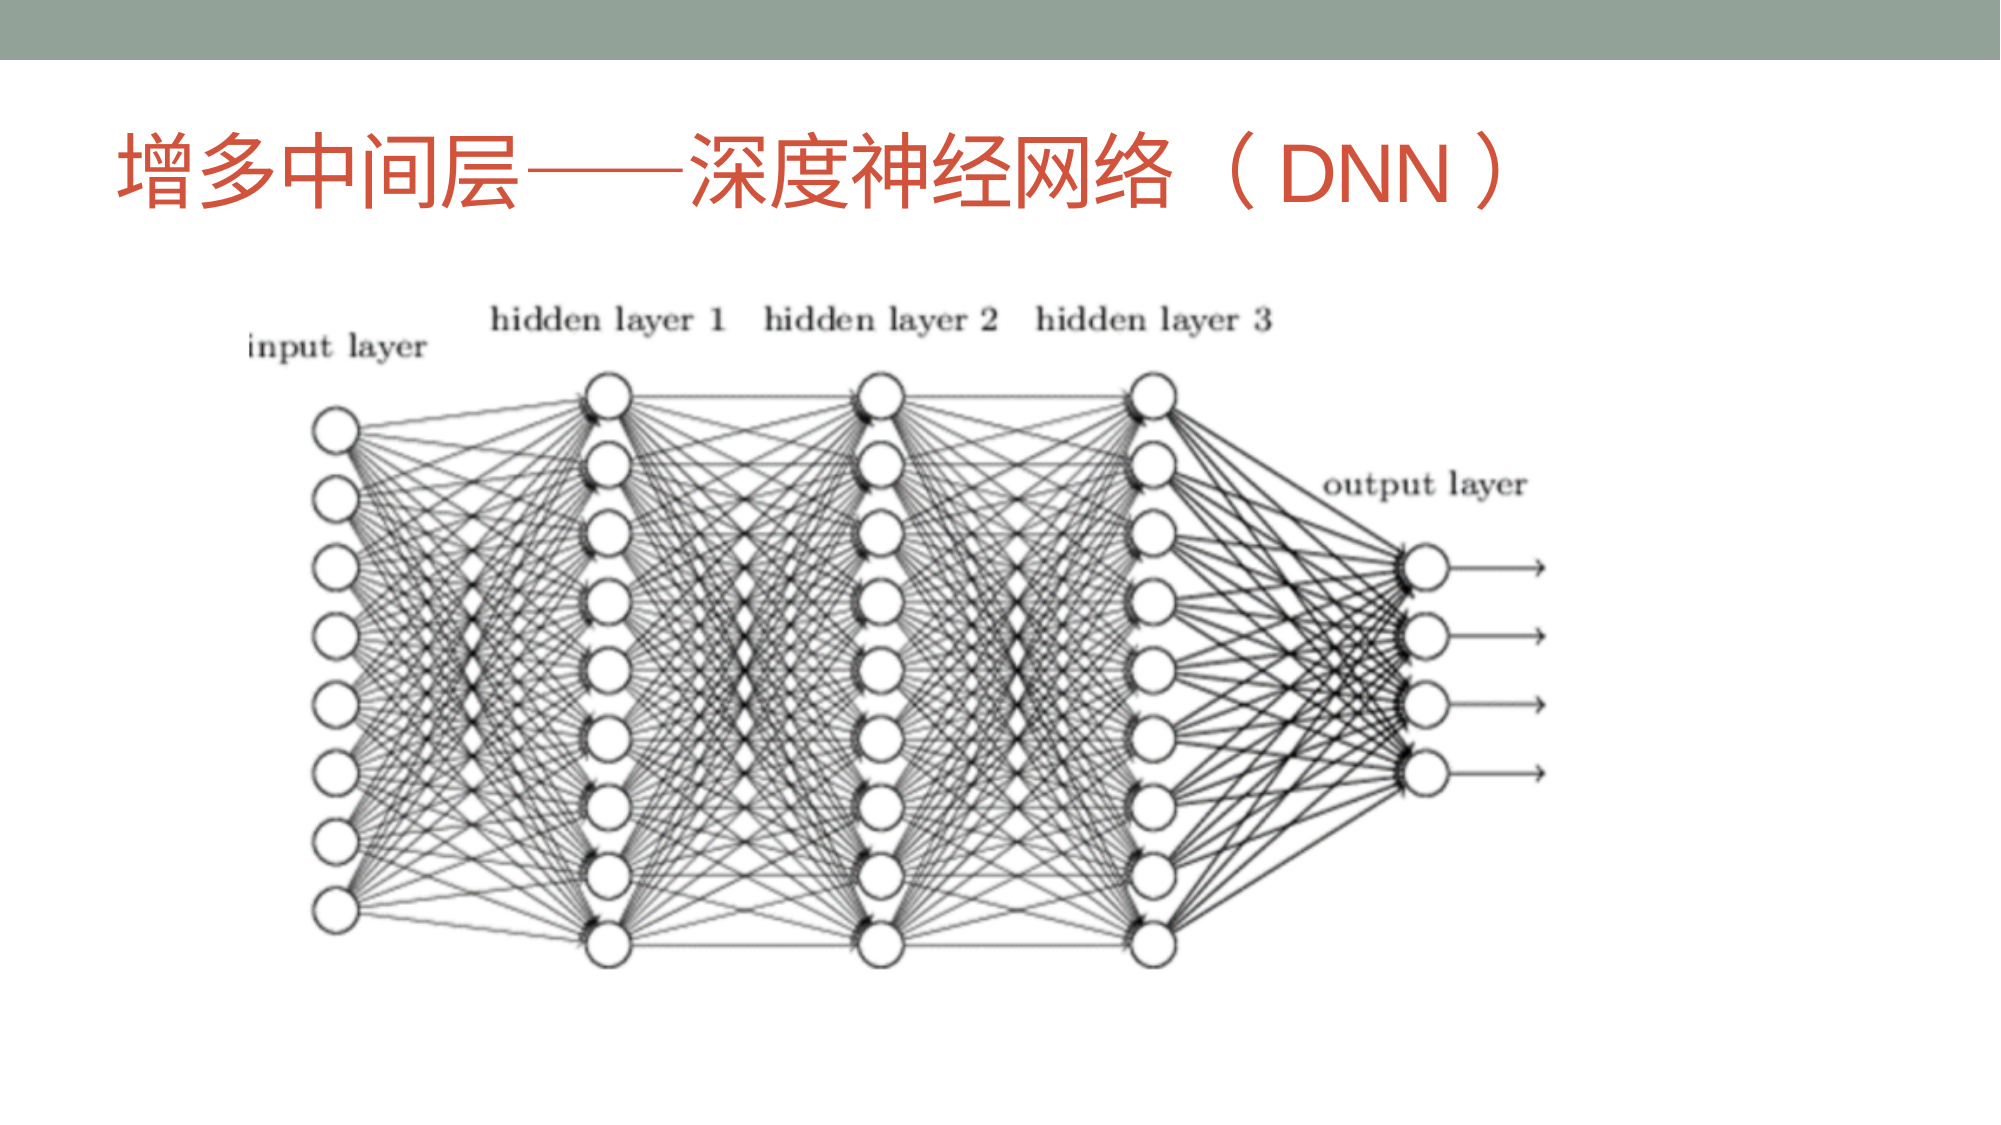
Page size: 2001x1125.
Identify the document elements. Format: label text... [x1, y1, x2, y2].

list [220, 281, 1663, 988]
title 增多中间层——深度神经网络（DNN） [99, 87, 1900, 250]
